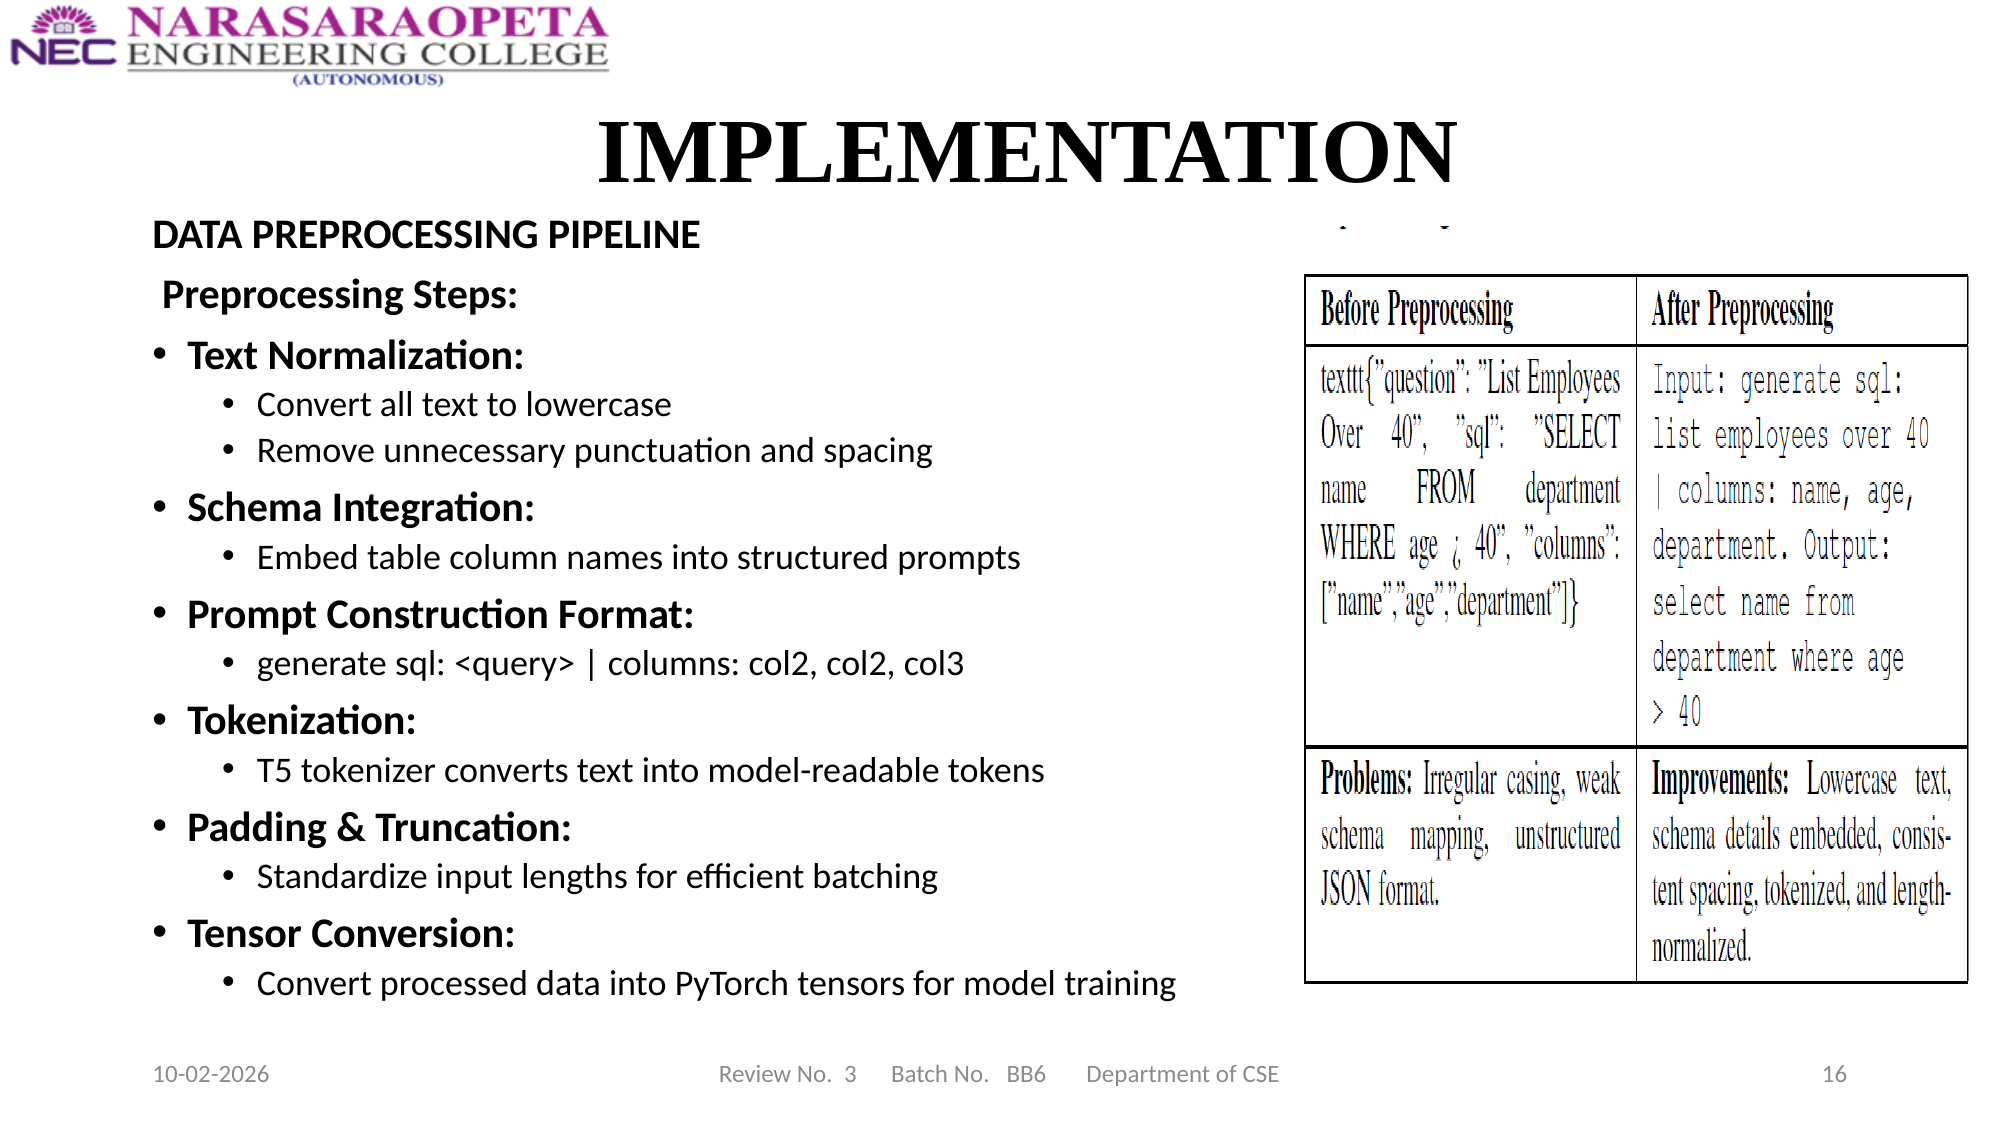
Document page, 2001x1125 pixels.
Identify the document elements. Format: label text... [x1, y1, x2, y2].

list DATA PREPROCESSING PIPELINE Preprocessing Steps: Text Normalization: Convert all text to lowercase Remove unnecessary punctuation and spacing Schema Integration: Embed table column names into structured prompts Prompt Construction Format: generate sql: <query> | columns: col2, col2, col3 Tokenization: T5 tokenizer converts text into model-readable tokens Padding & Truncation: Standardize input lengths for efficient batching Tensor Conversion: Convert processed data into PyTorch tensors for model training [137, 205, 1863, 1014]
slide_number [137, 1042, 588, 1103]
picture [0, 0, 1280, 719]
slide_number 16 [1412, 1048, 1863, 1103]
footer Review No. 3 Batch No. BB6 Department of CSE [662, 1042, 1338, 1103]
title IMPLEMENTATION [193, 59, 1863, 205]
picture [1288, 226, 2000, 1048]
